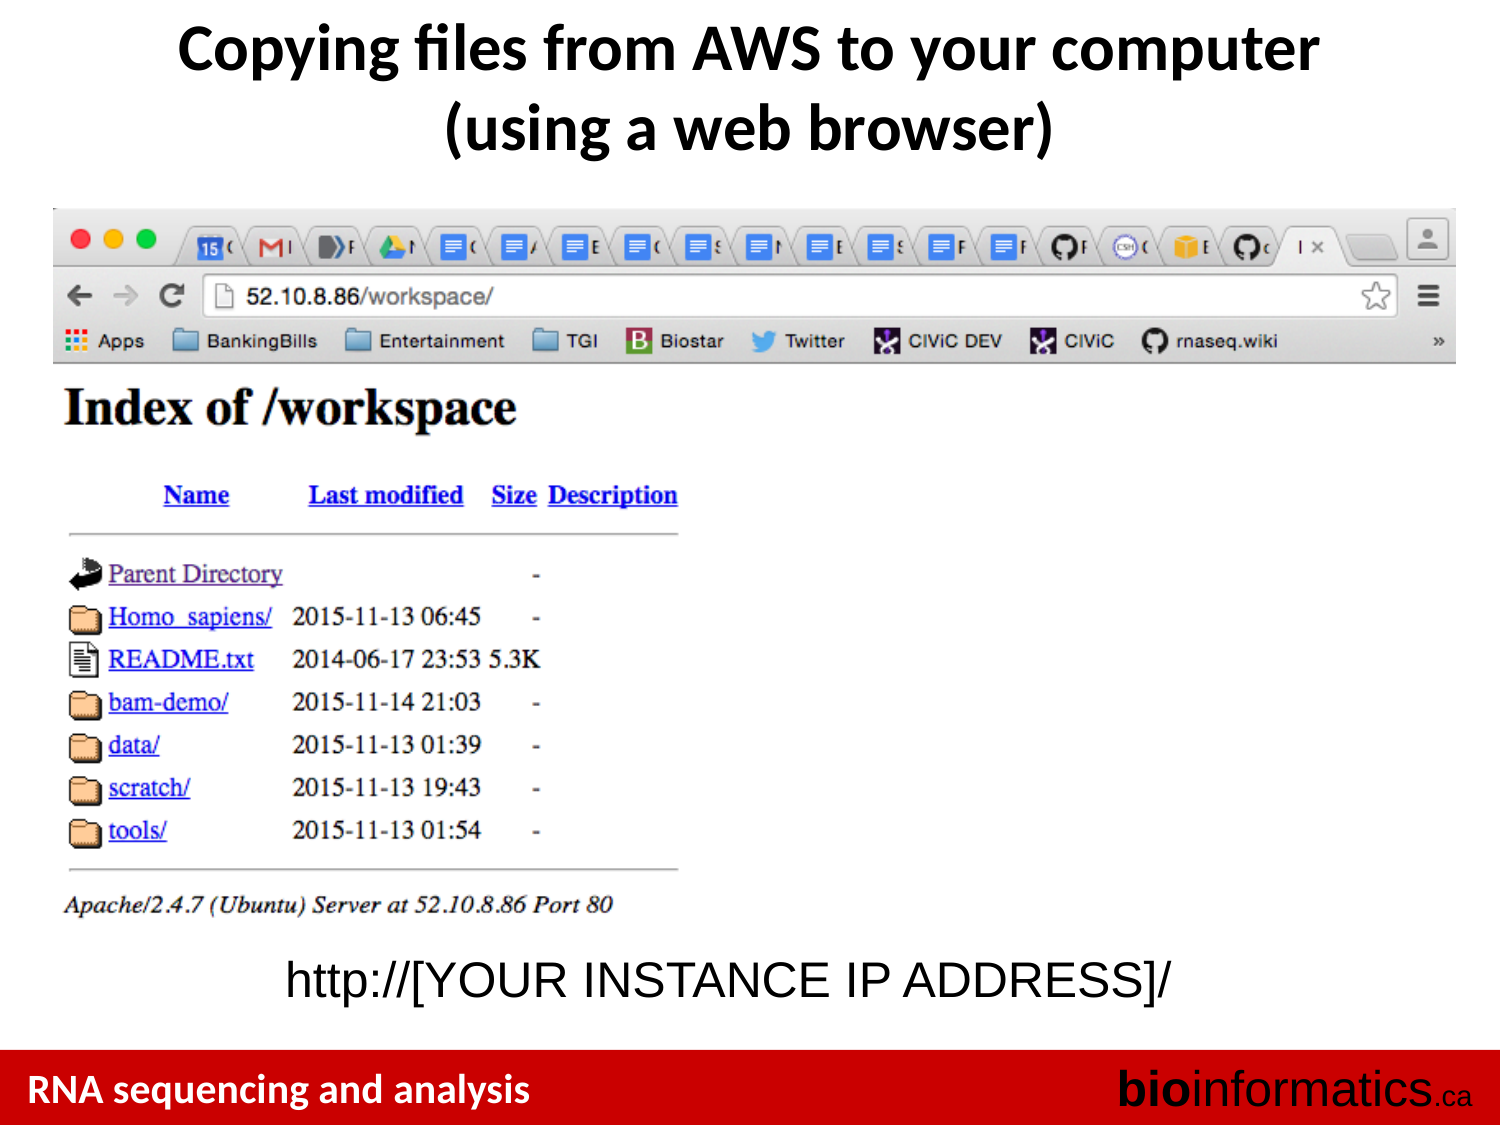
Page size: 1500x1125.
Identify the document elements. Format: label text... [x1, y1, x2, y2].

text_box http://[YOUR INSTANCE IP ADDRESS]/ [270, 949, 1188, 1016]
picture [52, 207, 1456, 941]
title Copying files from AWS to your computer (using a web browser) [24, 19, 1475, 149]
